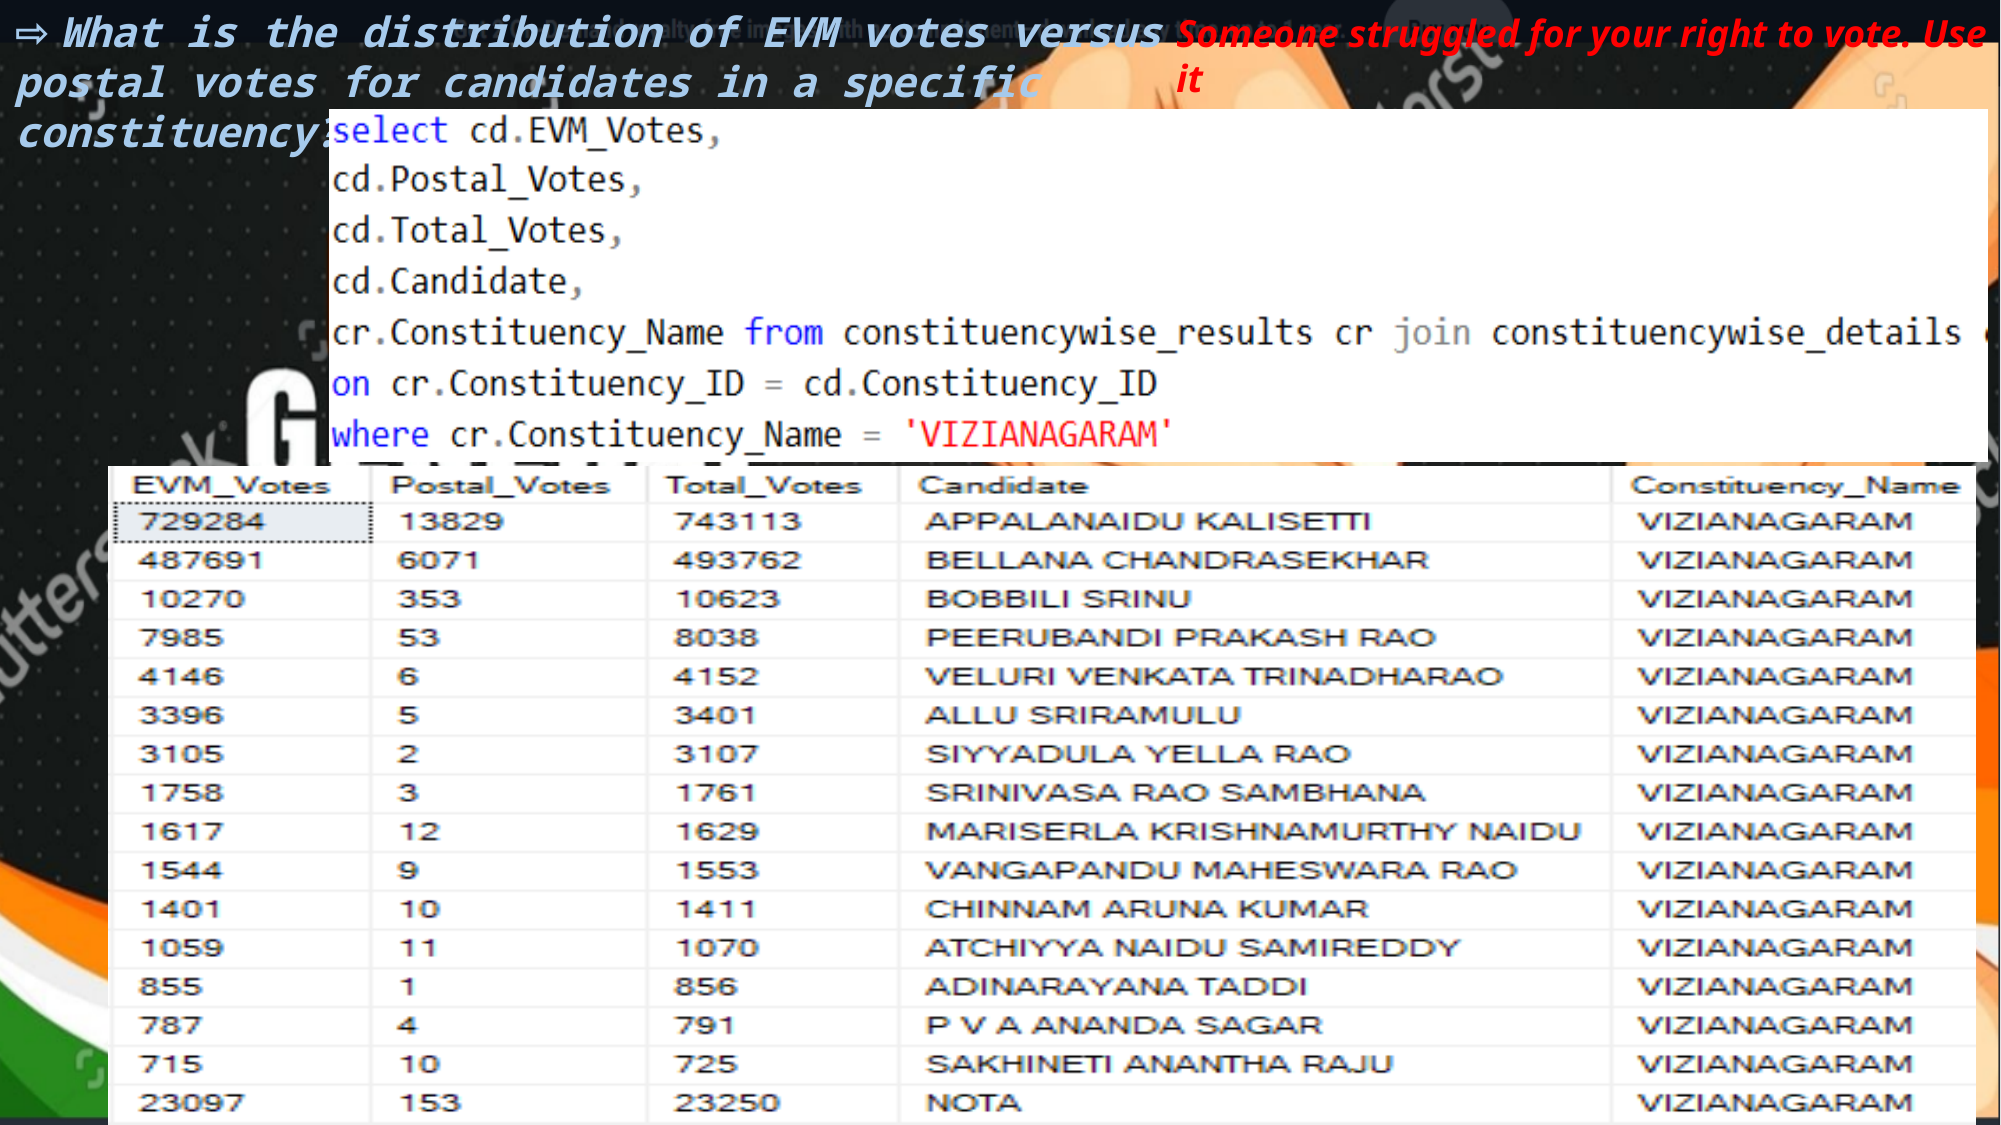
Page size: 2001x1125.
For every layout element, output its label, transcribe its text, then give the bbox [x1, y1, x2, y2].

text_box ⇨ What is the distribution of EVM votes versus postal votes for candidates in a specific constituency? [0, 0, 1176, 214]
text_box Someone struggled for your right to vote. Use it ⇨ Susan B. Anthony [1161, 2, 2000, 198]
picture [0, 0, 2001, 1125]
